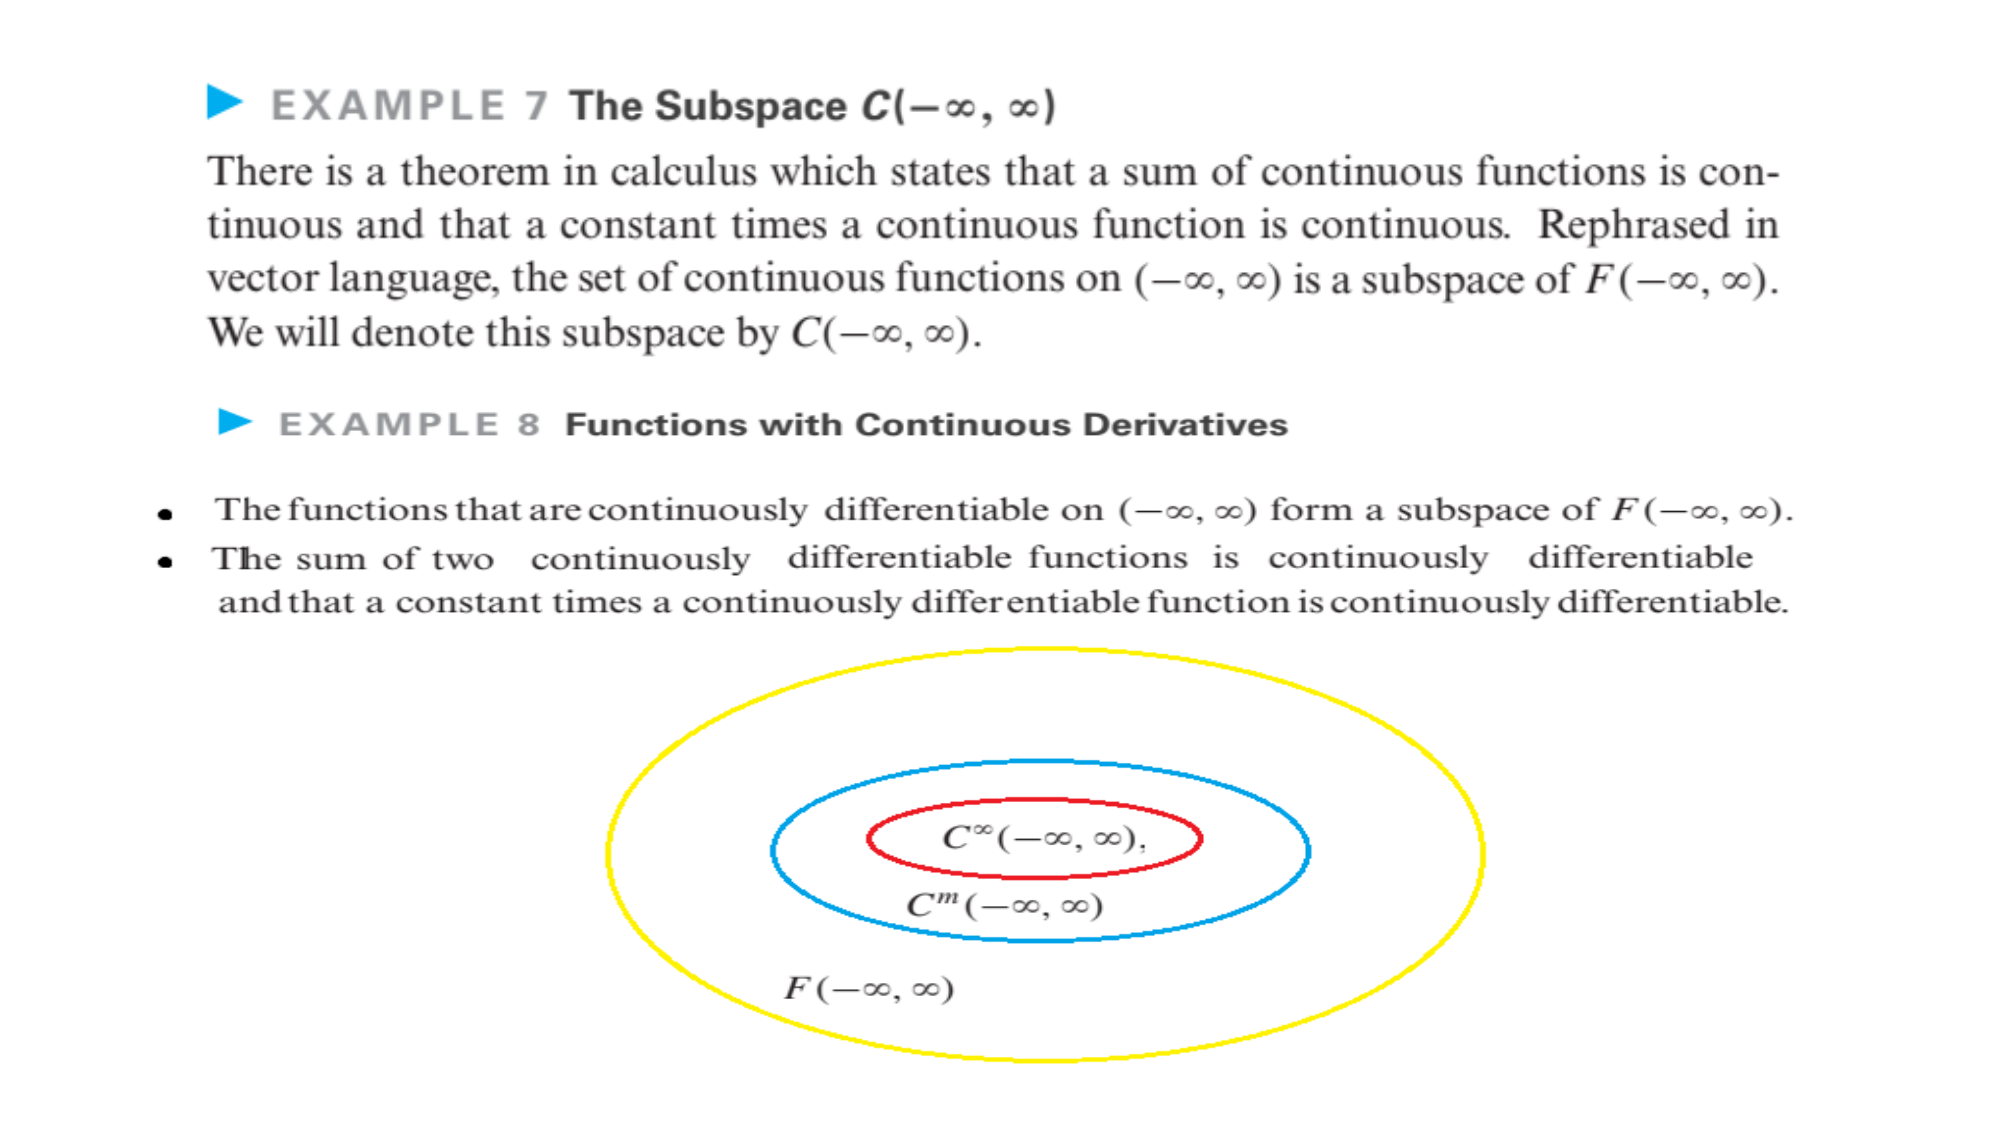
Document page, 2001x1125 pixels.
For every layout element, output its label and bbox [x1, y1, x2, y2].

picture [137, 59, 1863, 373]
picture [137, 394, 1863, 1097]
